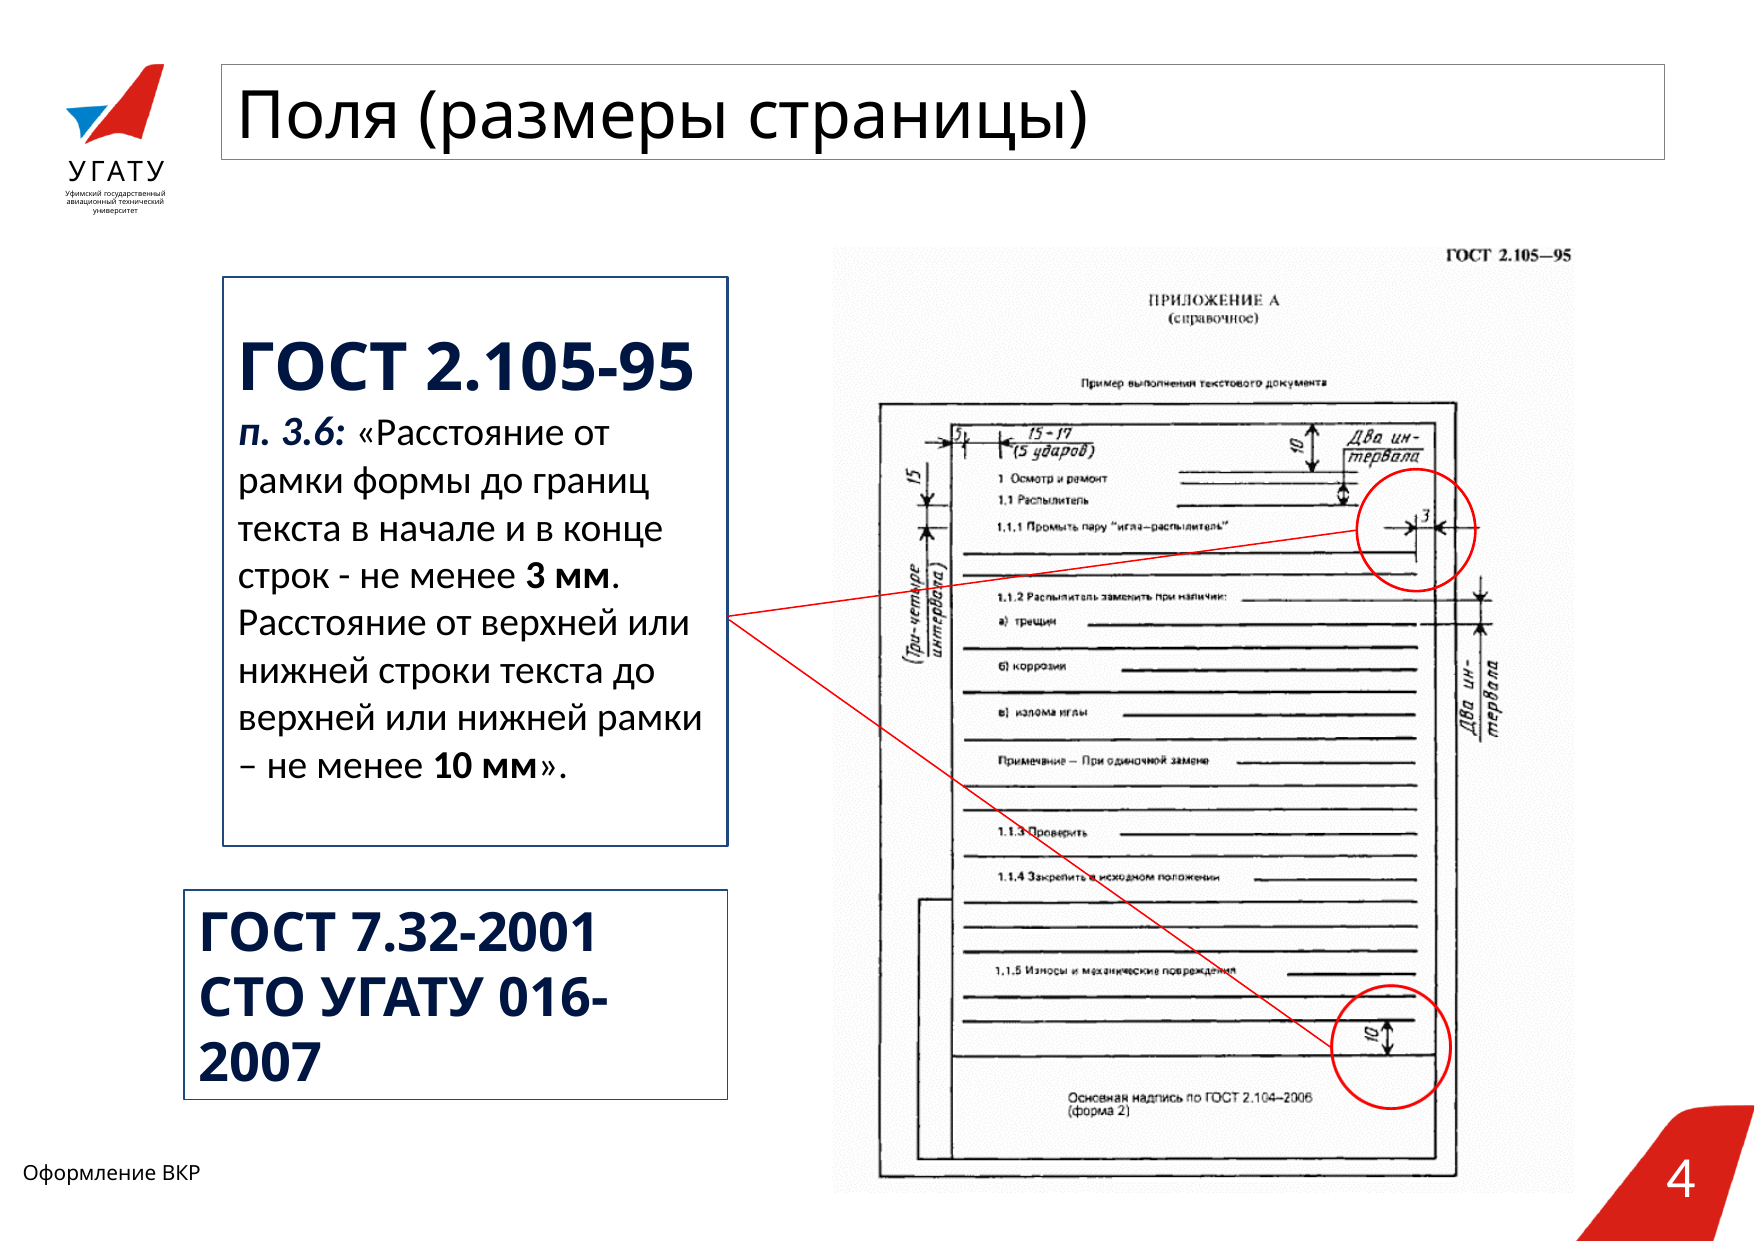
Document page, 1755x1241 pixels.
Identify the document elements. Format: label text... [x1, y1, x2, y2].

picture [65, 64, 165, 144]
text_box Оформление ВКР [7, 1152, 216, 1193]
text_box Поля (размеры страницы) [219, 63, 1667, 162]
text_box ГОСТ 7.32-2001 СТО УГАТУ 016-2007 [184, 889, 728, 1100]
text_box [728, 619, 1331, 1048]
text_box Уфимский государственный авиационный технический университет [42, 181, 189, 223]
picture [831, 244, 1755, 1241]
text_box У Г А Т У [53, 146, 245, 195]
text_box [727, 529, 1357, 617]
text_box ГОСТ 2.105-95 п. 3.6: «Расстояние от рамки формы до границ текста в начале и в конце строк - не менее 3 мм. Расстояние от верхней или нижней строки текста до верхней или нижней рамки – не менее 10 мм». [223, 276, 728, 847]
